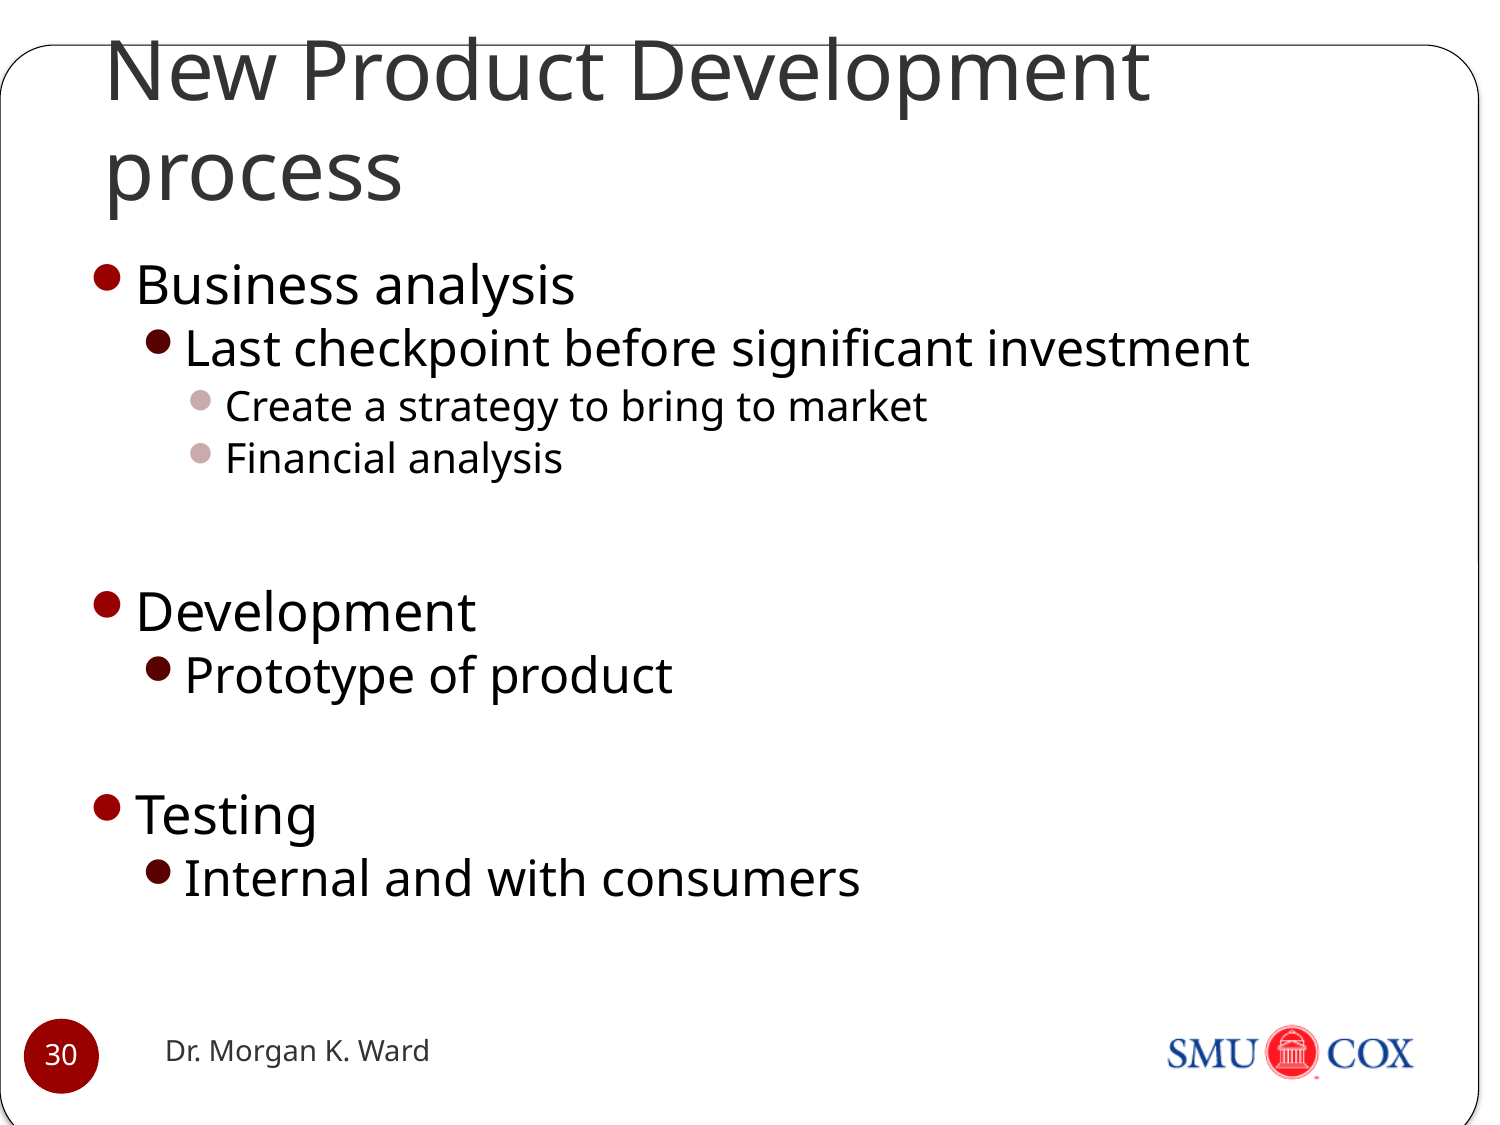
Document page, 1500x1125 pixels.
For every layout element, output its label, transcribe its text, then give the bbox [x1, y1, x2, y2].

title New Product Development process [89, 45, 1365, 233]
list Business analysis Last checkpoint before significant investment Create a strategy to bring to market Financial analysis Development Prototype of product Testing Internal and with consumers [75, 249, 1425, 963]
picture [1155, 1012, 1427, 1093]
footer Dr. Morgan K. Ward [150, 1012, 800, 1088]
slide_number 30 [23, 1018, 99, 1094]
